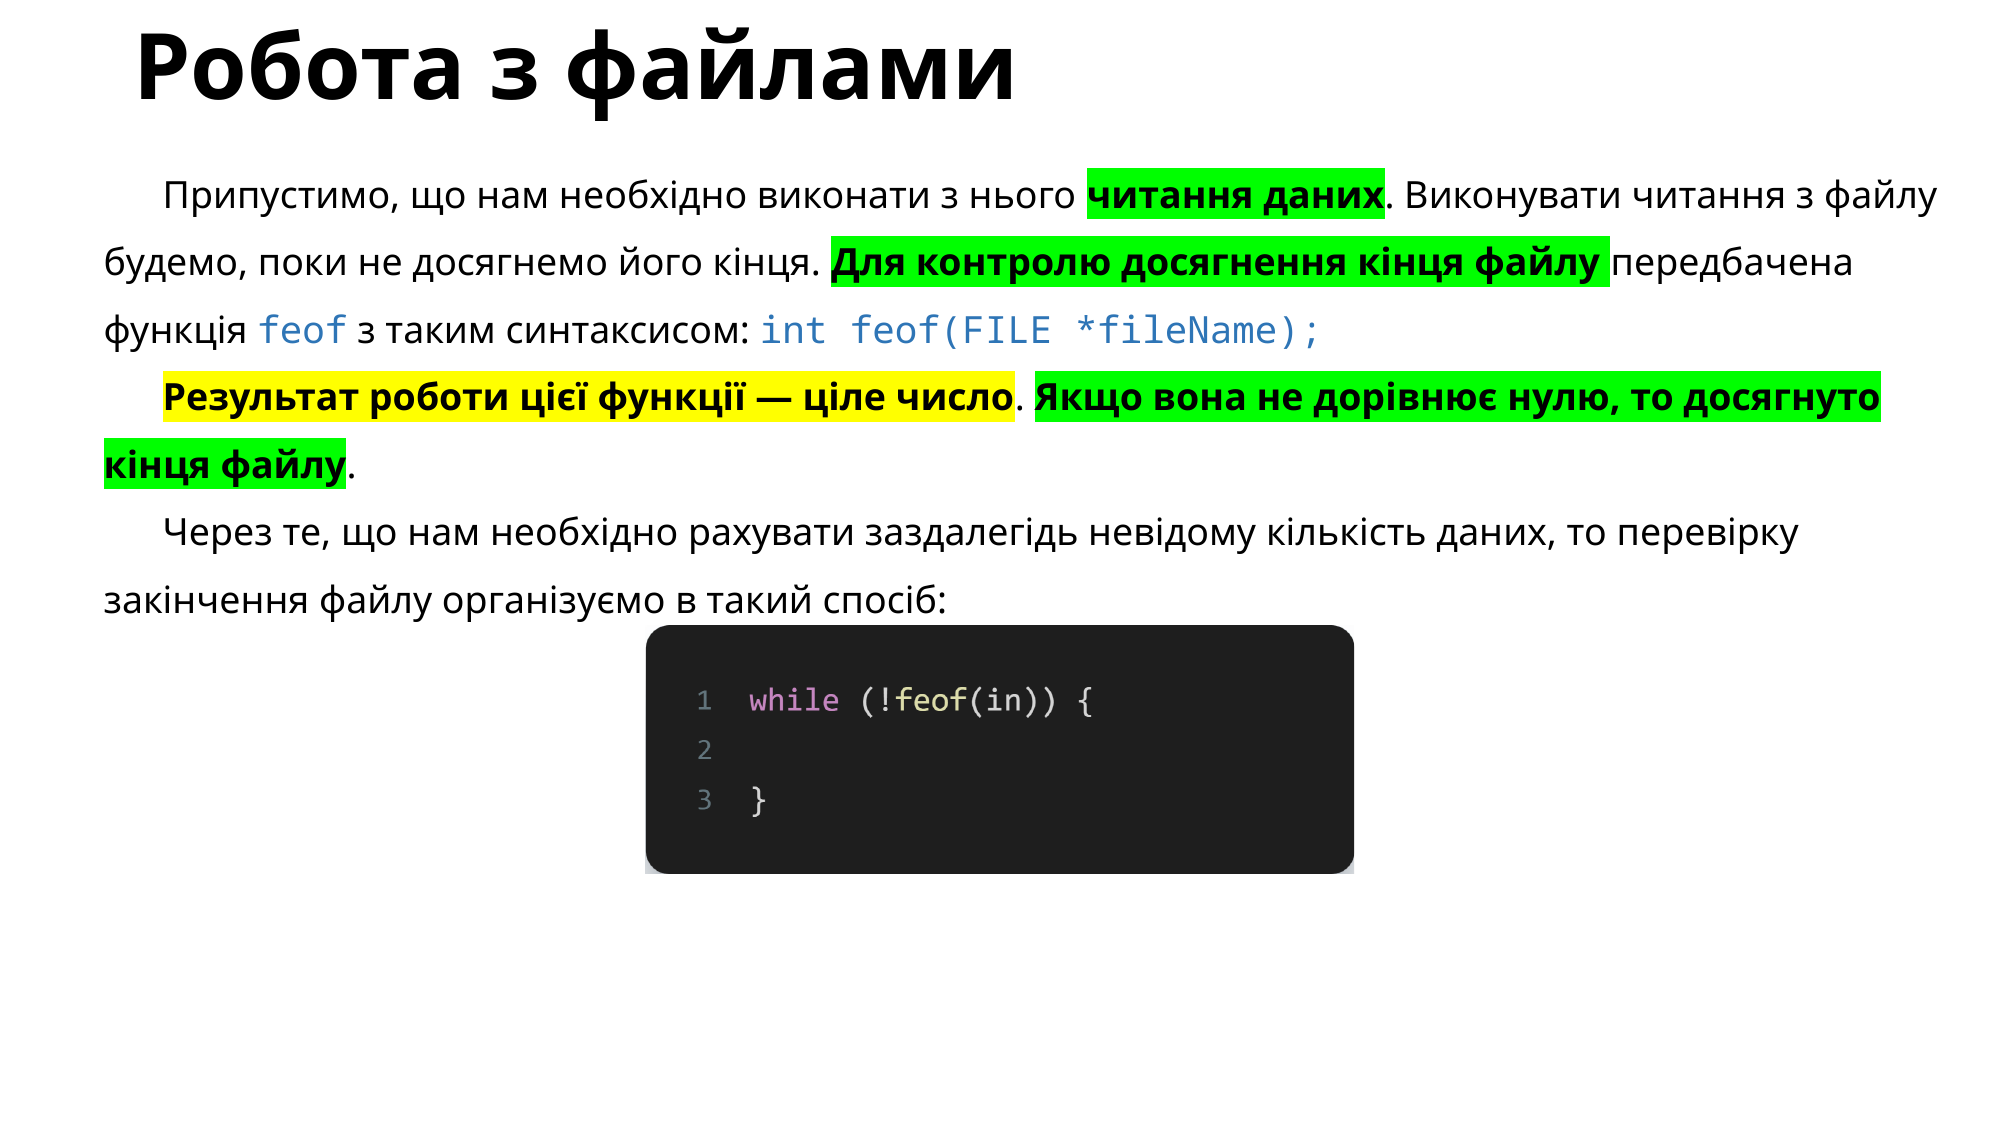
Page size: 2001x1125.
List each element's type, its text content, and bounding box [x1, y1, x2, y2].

list Припустимо, що нам необхідно виконати з нього читання даних. Виконувати читання з файлу будемо, поки не досягнемо його кінця. Для контролю досягнення кінця файлу передбачена функція feof з таким синтаксисом: int feof(FILE *fileName); Результат роботи цієї функції — ціле число. Якщо вона не дорівнює нулю, то досягнуто кінця файлу. Через те, що нам необхідно рахувати заздалегідь невідому кількість даних, то перевірку закінчення файлу організуємо в такий спосіб: [0, 140, 2000, 1125]
title Робота з файлами [0, 0, 2000, 140]
picture [645, 625, 1355, 874]
